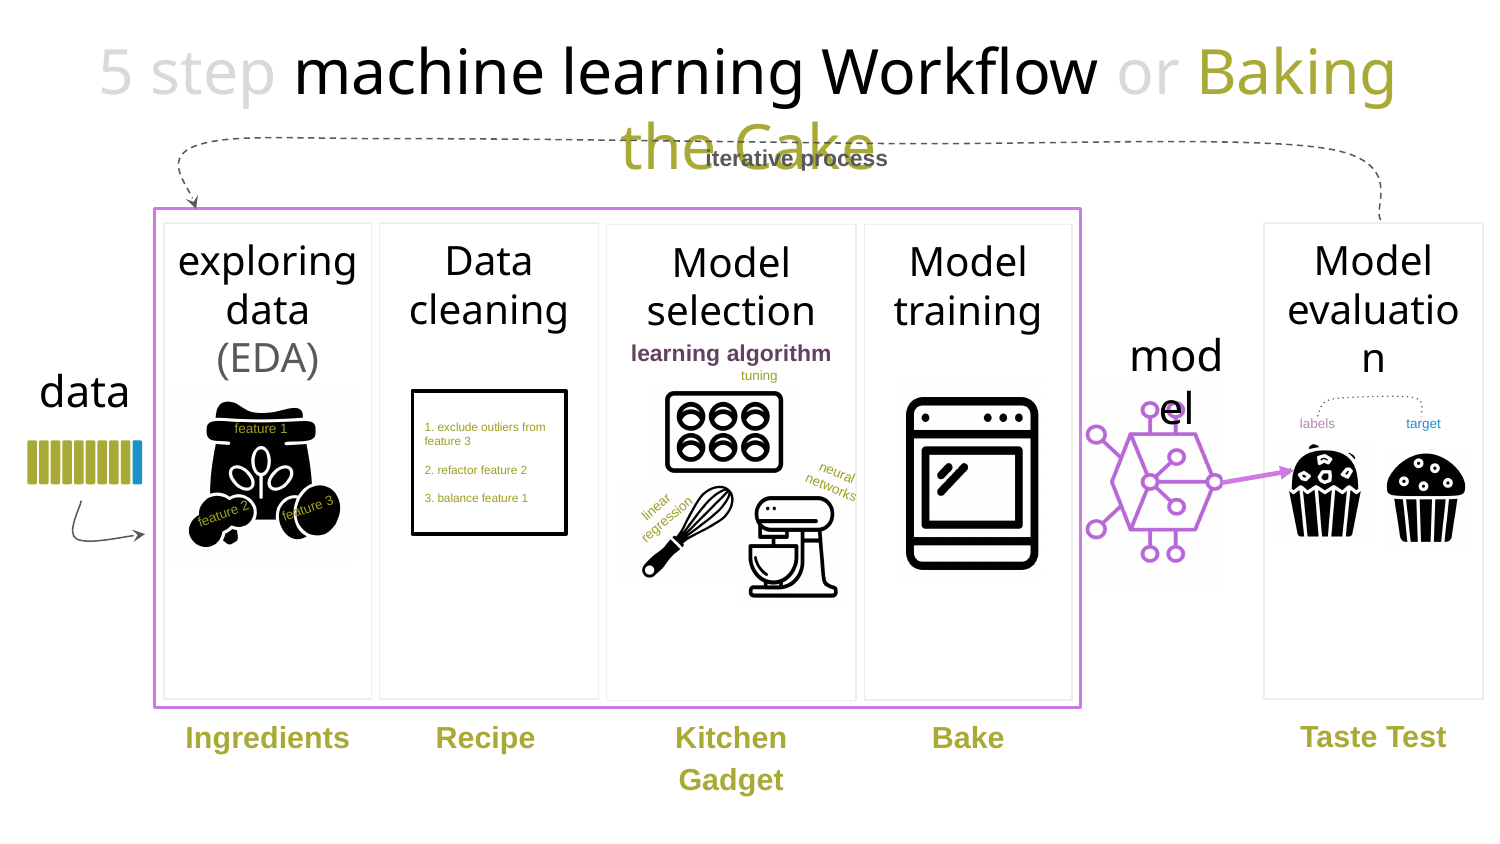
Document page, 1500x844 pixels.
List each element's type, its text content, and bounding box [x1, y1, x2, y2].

text_box [154, 208, 176, 349]
text_box Model evaluation [1263, 222, 1483, 698]
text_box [15, 348, 155, 485]
text_box [1077, 229, 1081, 708]
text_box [376, 229, 596, 762]
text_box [181, 129, 1382, 221]
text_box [163, 222, 372, 762]
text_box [1087, 312, 1242, 597]
text_box [72, 500, 146, 542]
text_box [901, 229, 1073, 763]
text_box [1248, 395, 1472, 547]
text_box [601, 229, 896, 763]
text_box [154, 491, 158, 708]
text_box 5 step machine learning Workflow or Baking the Cake [48, 16, 1450, 197]
text_box Taste Test [1263, 698, 1483, 766]
